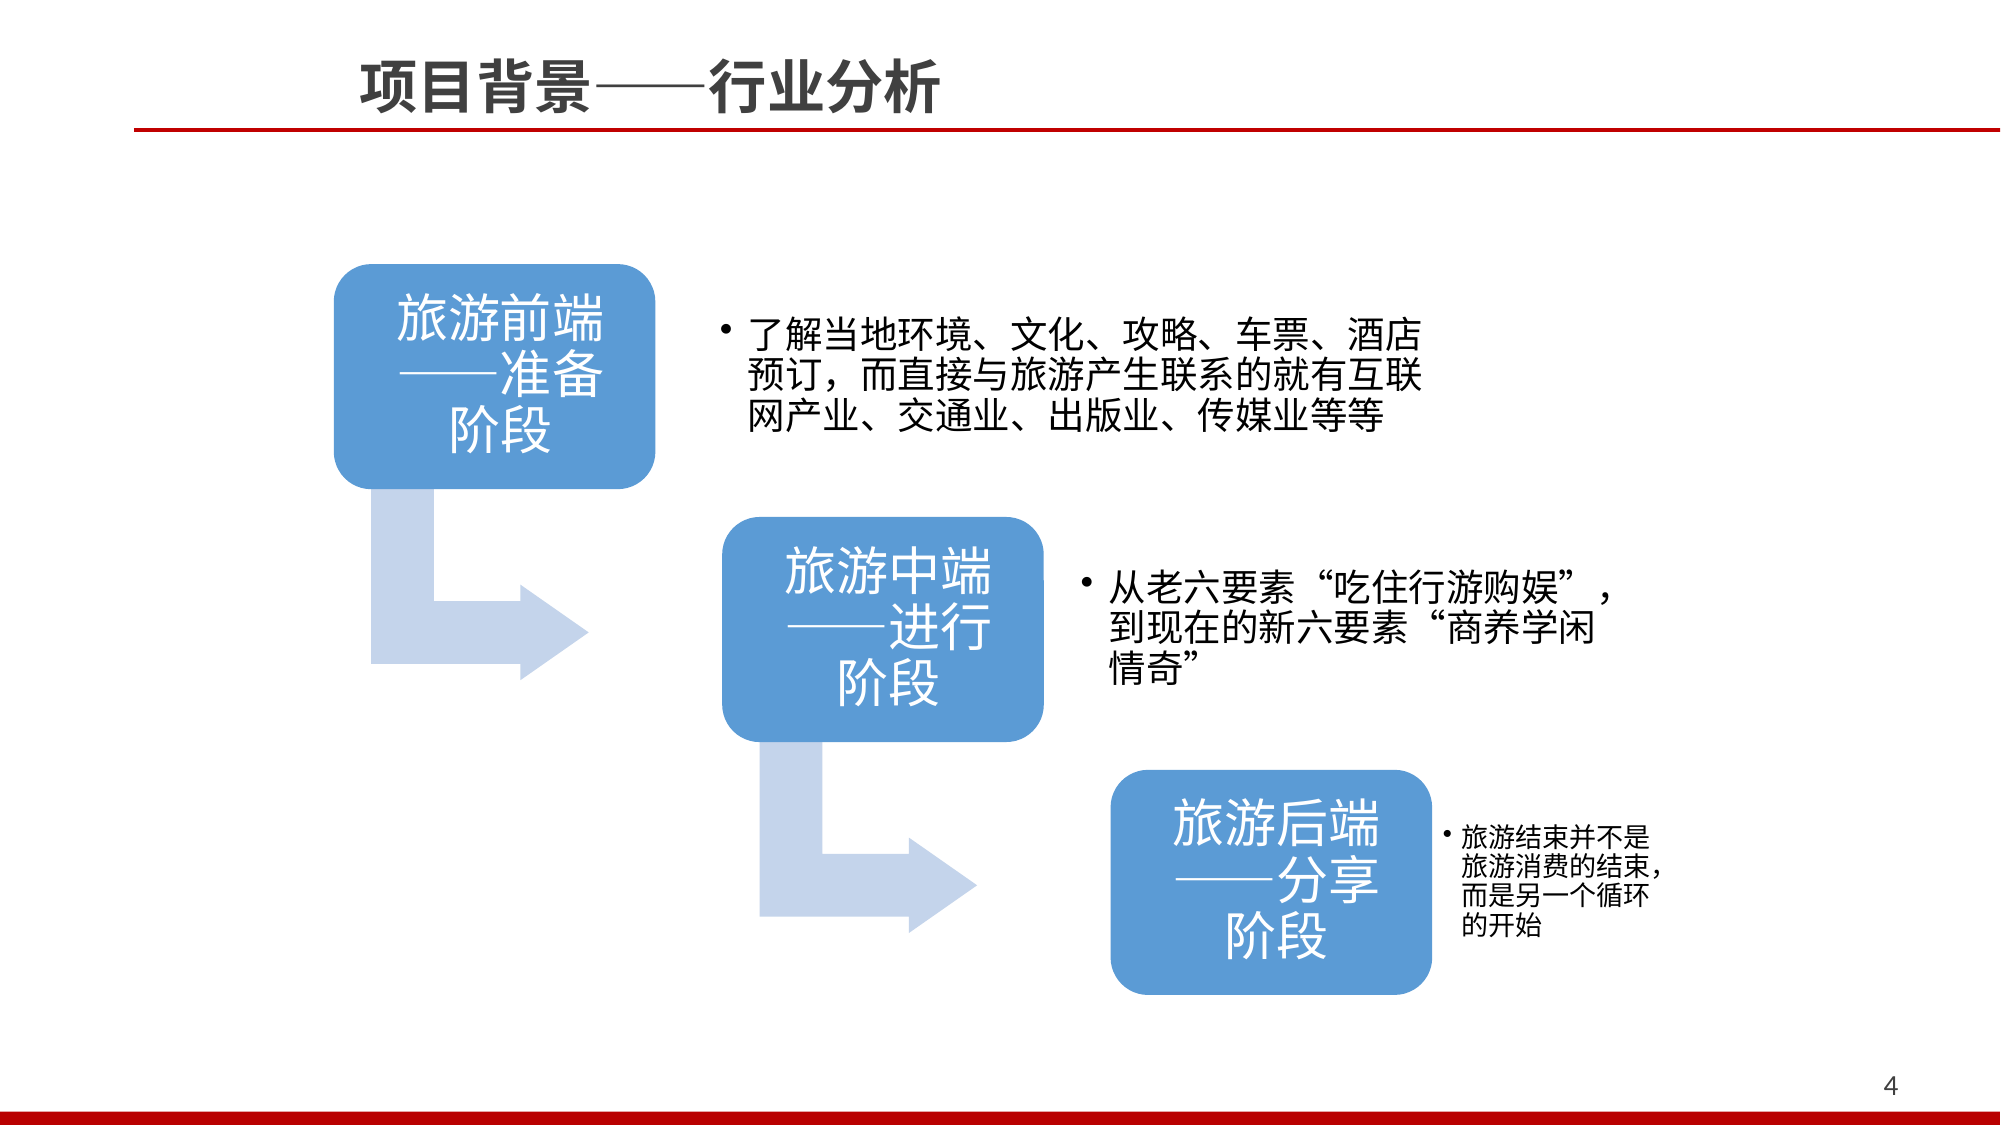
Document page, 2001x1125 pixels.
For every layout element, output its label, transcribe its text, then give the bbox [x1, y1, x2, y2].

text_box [333, 185, 1667, 1074]
text_box 项目背景——行业分析 [344, 42, 958, 128]
slide_number 4 [1787, 1058, 1914, 1095]
